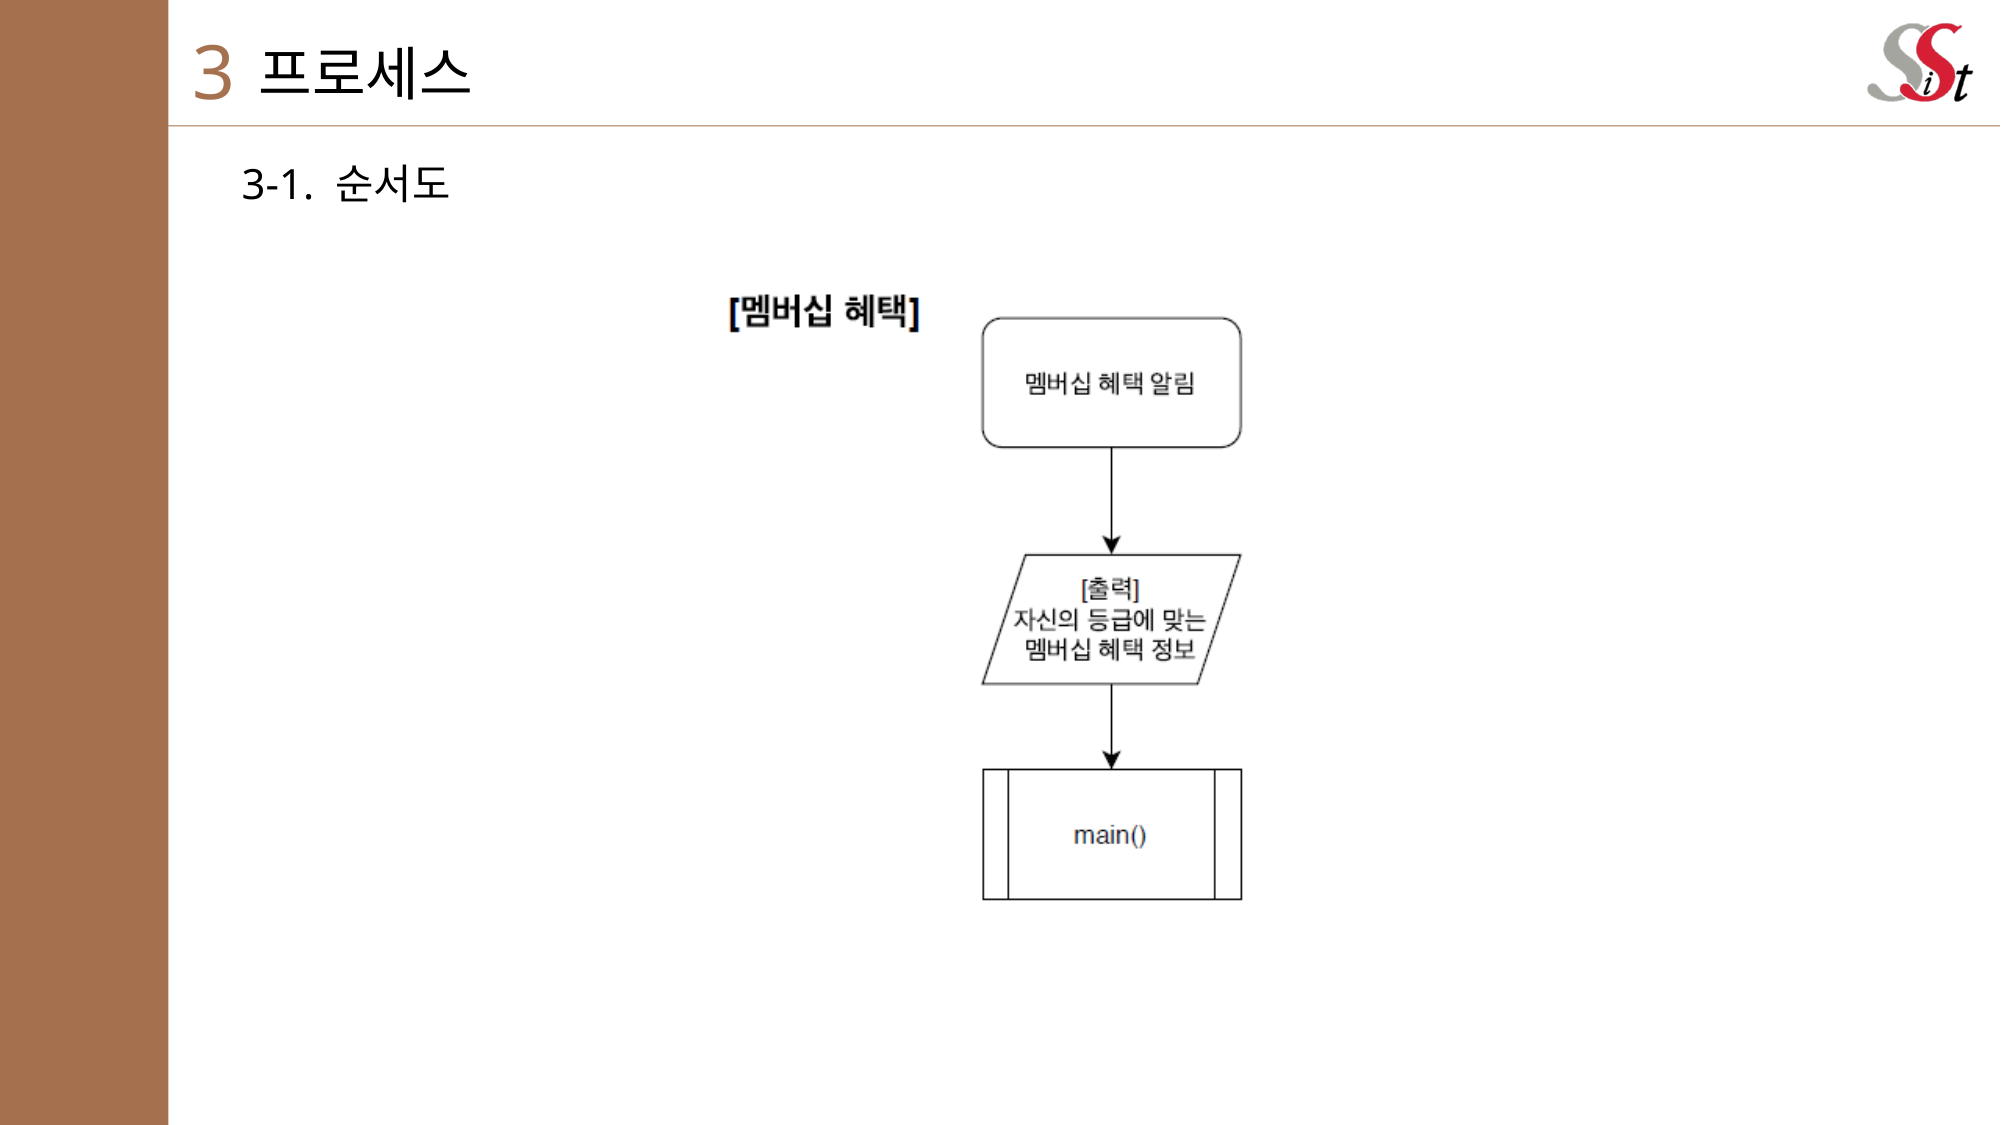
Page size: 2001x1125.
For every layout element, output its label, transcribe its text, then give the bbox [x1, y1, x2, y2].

text_box 프로세스 [255, 29, 765, 114]
picture [1855, 11, 1994, 115]
picture [684, 251, 1366, 963]
text_box 3-1. 순서도 [226, 150, 748, 216]
text_box [0, 0, 169, 1125]
text_box 3 [177, 17, 255, 123]
